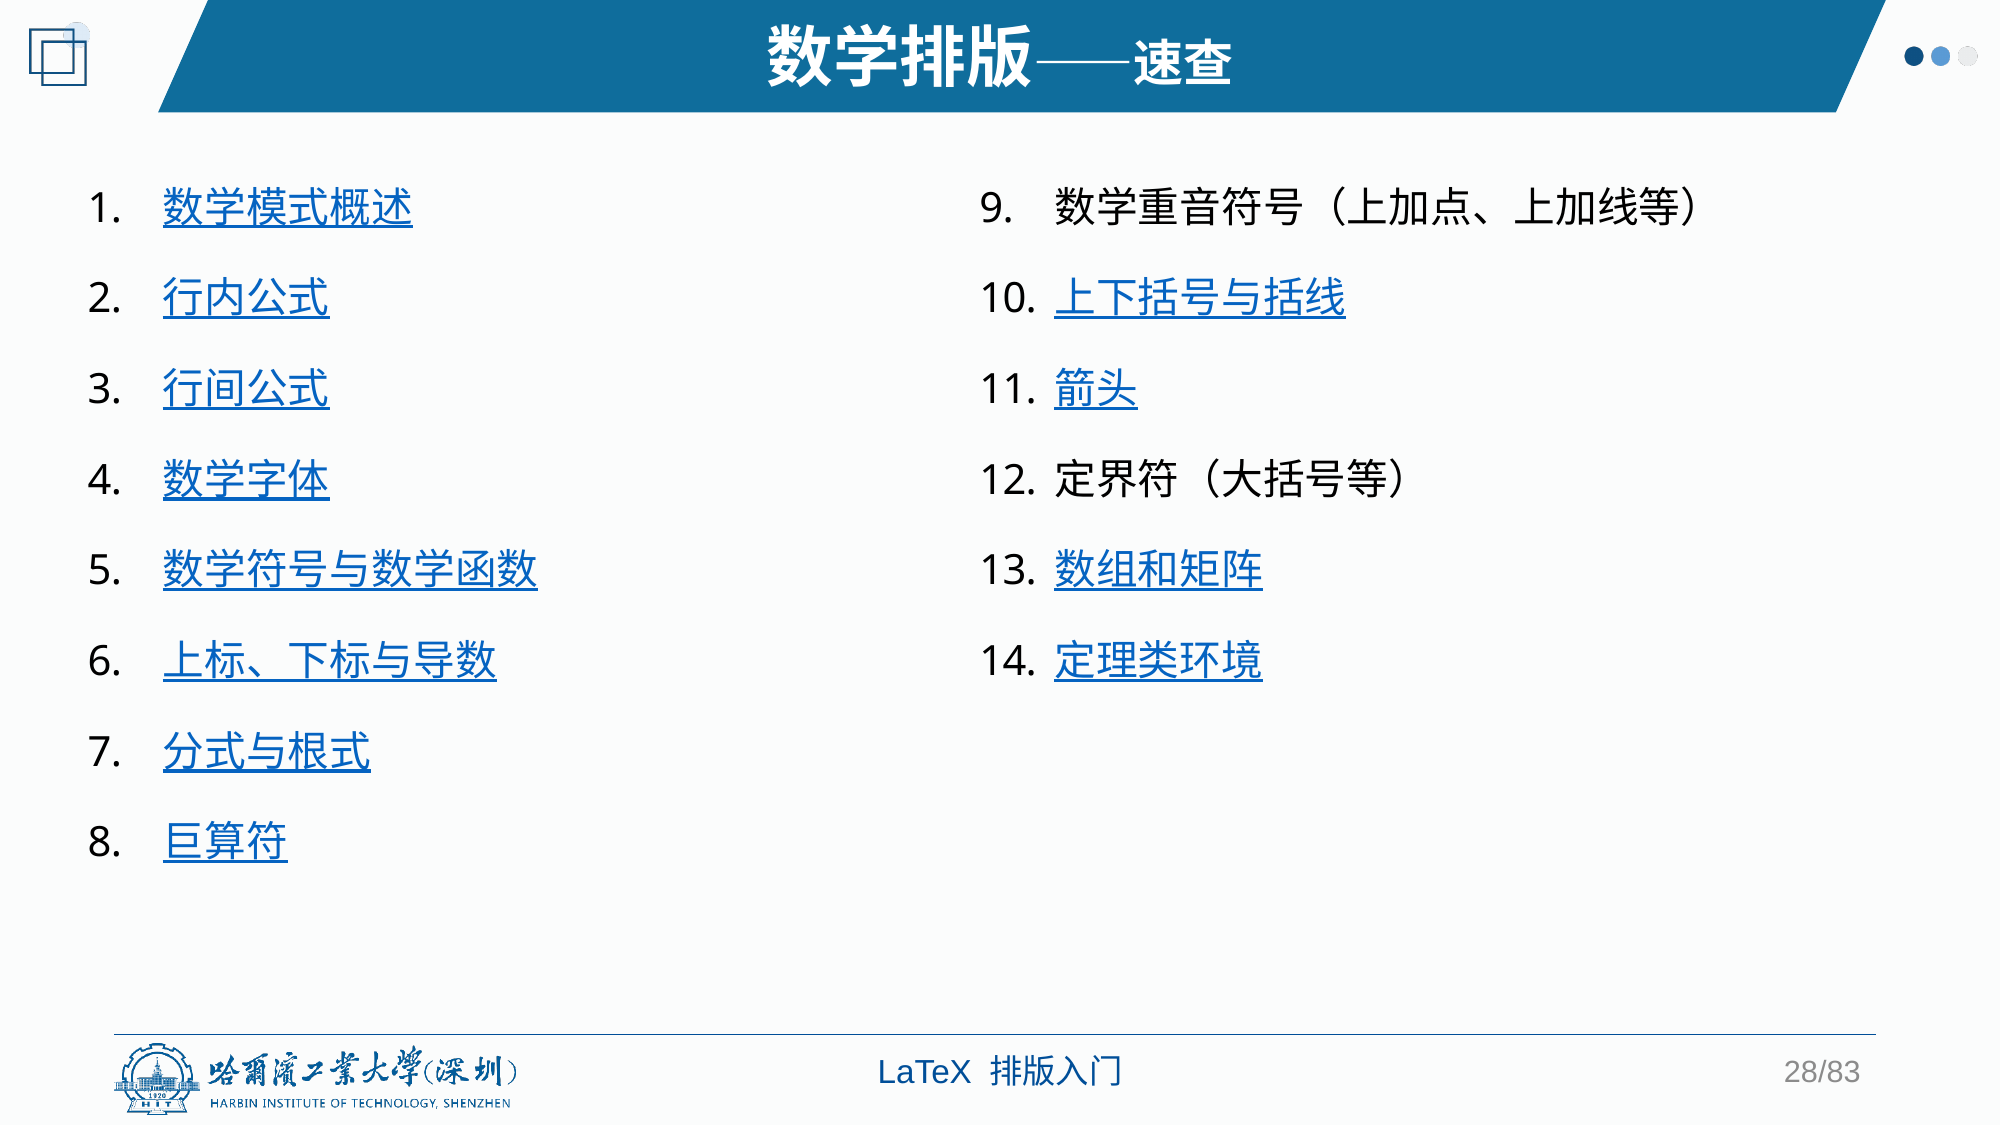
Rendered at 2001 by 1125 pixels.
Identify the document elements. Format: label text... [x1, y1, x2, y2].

picture [1881, 15, 2000, 97]
picture [114, 1043, 516, 1115]
picture [0, 0, 119, 110]
text_box 数学排版——速查 [291, 7, 1709, 103]
text_box 数学模式概述 行内公式 行间公式 数学字体 数学符号与数学函数 上标、下标与导数 分式与根式 巨算符 数学重音符号（上加点、上加线等） 上下括号与括线 箭头 定界符（大括号等） 数组和矩阵 定理类环境 [72, 142, 1886, 938]
slide_number 28/83 [1432, 1044, 1876, 1097]
